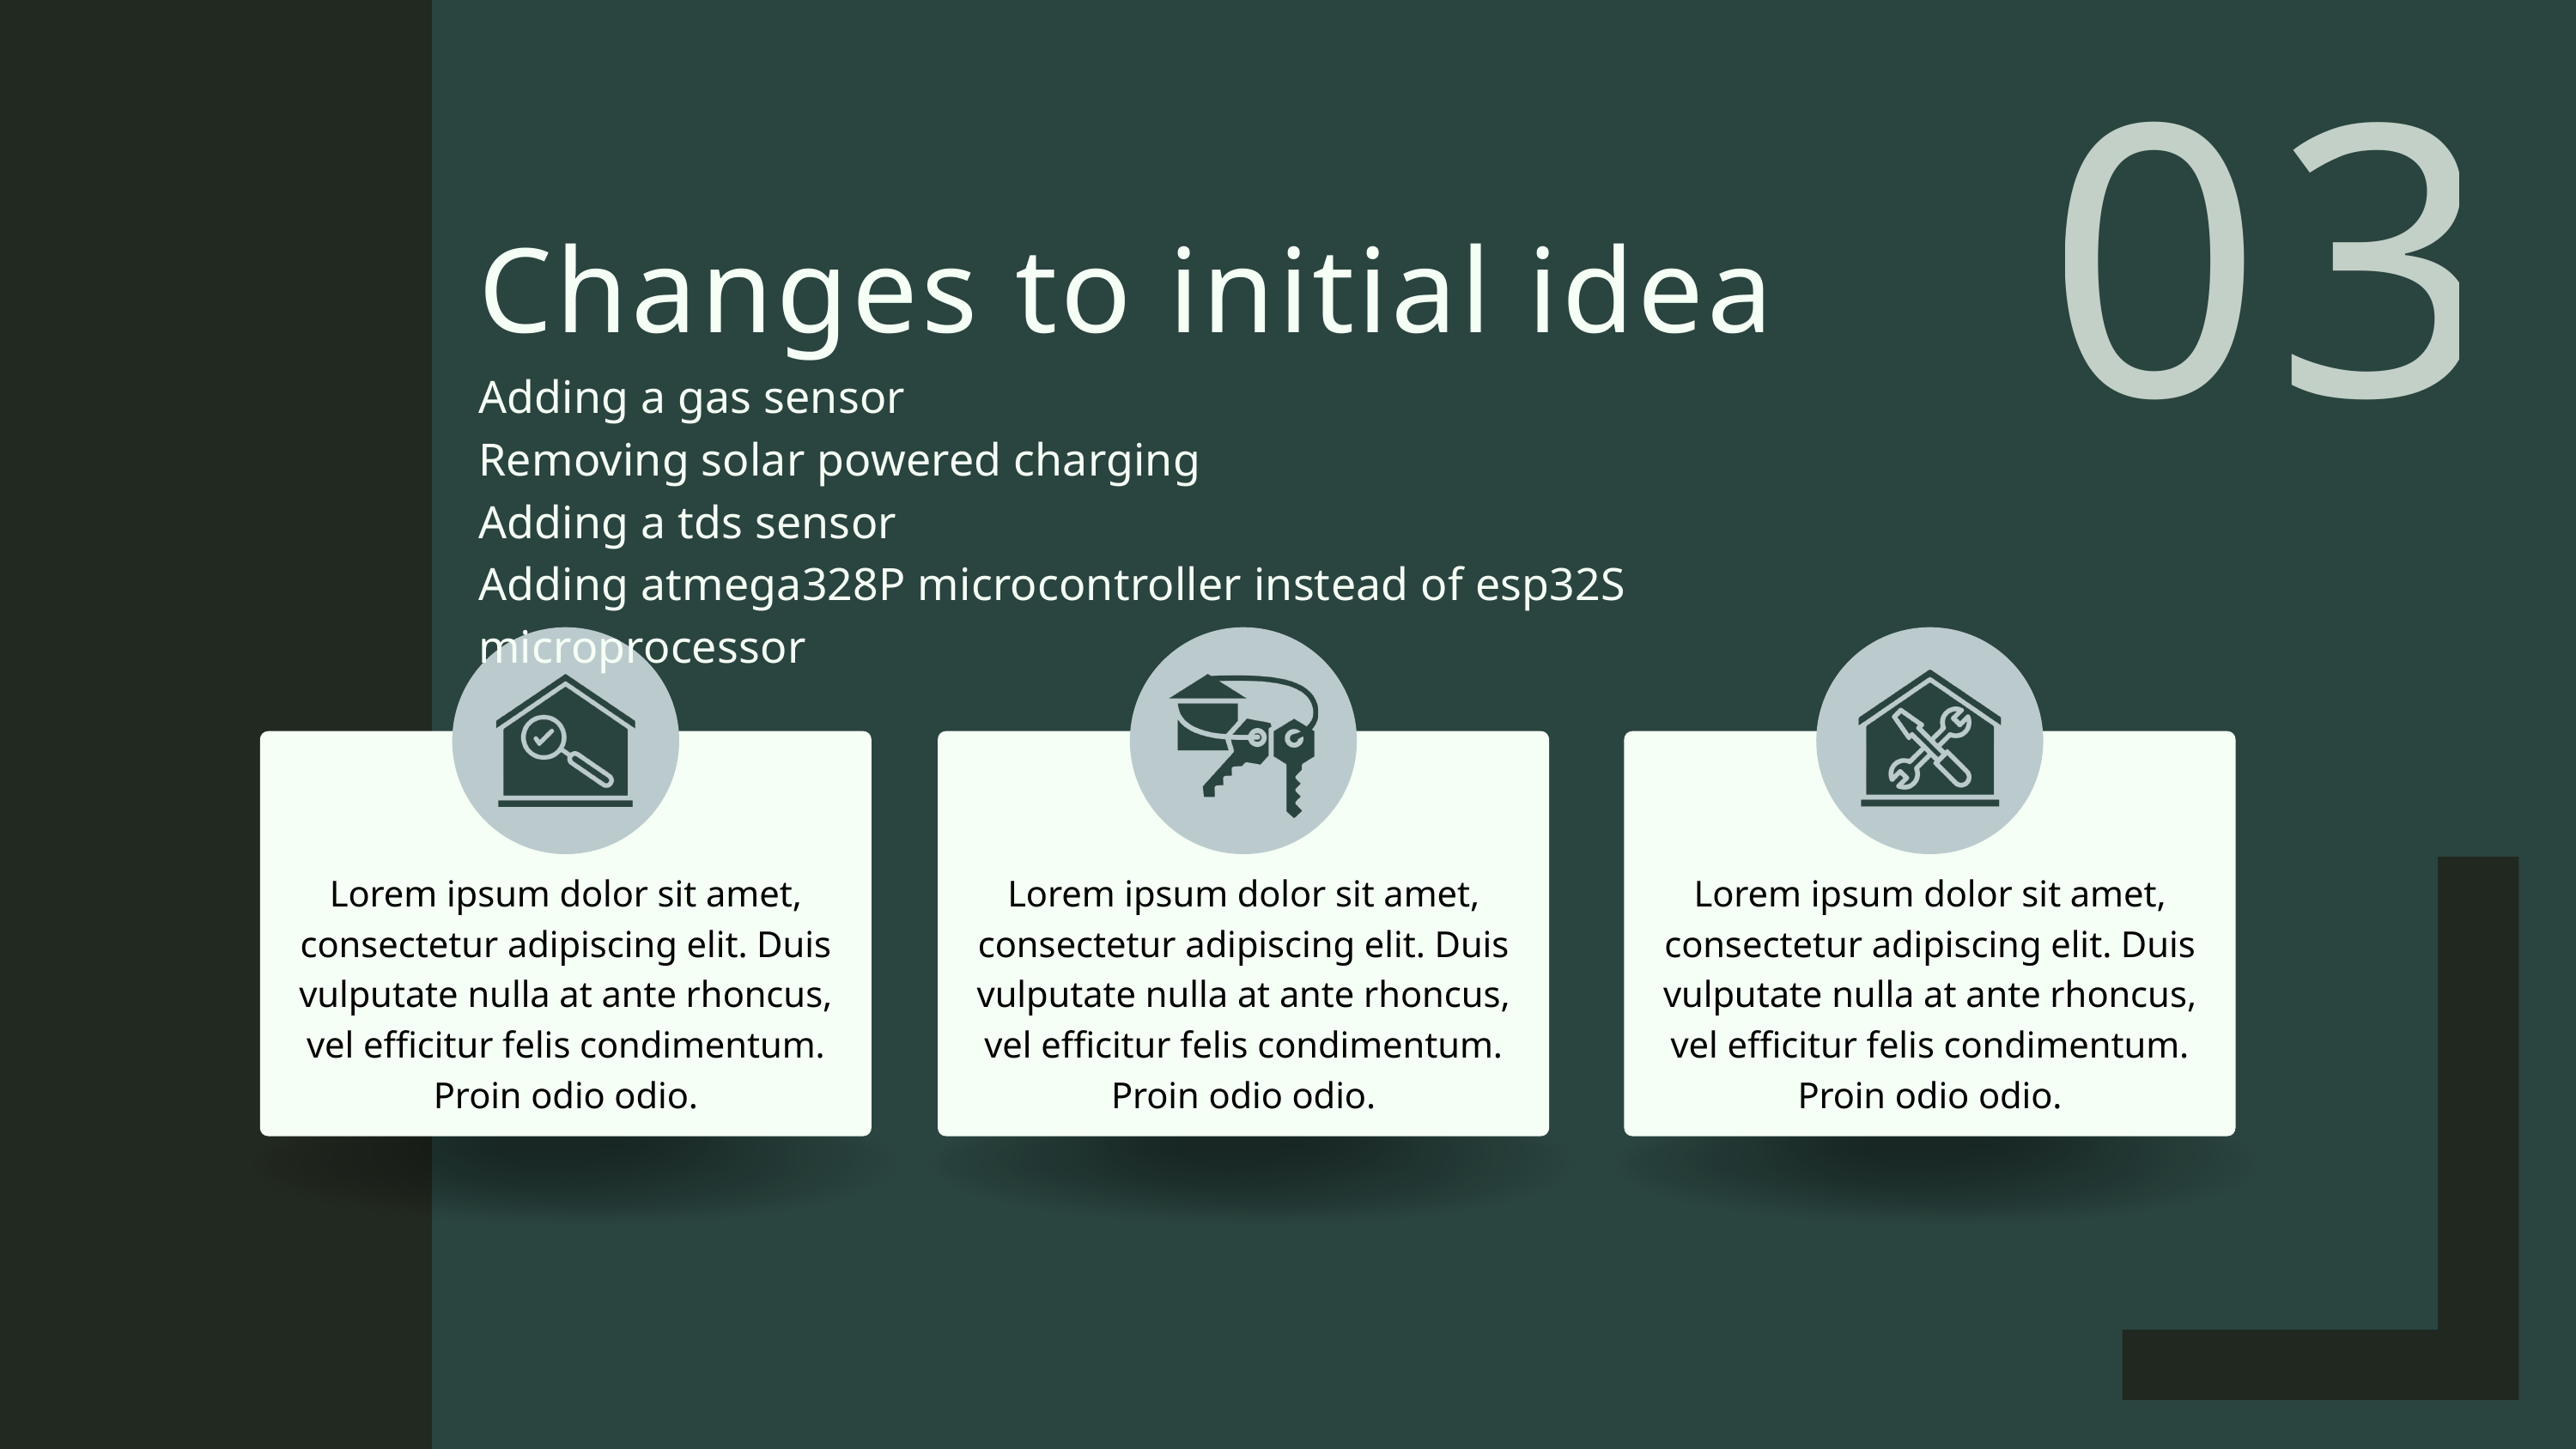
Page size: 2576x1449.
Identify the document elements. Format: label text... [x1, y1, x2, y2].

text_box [937, 731, 1550, 1137]
text_box Adding a gas sensor Removing solar powered charging Adding a tds sensor Adding atmega328P microcontroller instead of esp32S microprocessor [478, 360, 1801, 672]
text_box [2122, 857, 2519, 1400]
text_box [1624, 731, 2236, 1137]
text_box [439, 1099, 898, 1227]
text_box 03 [1963, 0, 2576, 472]
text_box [259, 731, 872, 1137]
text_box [1129, 627, 1358, 855]
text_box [0, 0, 433, 1449]
text_box Changes to initial idea [478, 191, 1943, 356]
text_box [452, 627, 680, 855]
text_box [928, 1099, 1576, 1227]
text_box [1615, 1099, 2122, 1227]
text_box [1815, 627, 2044, 855]
